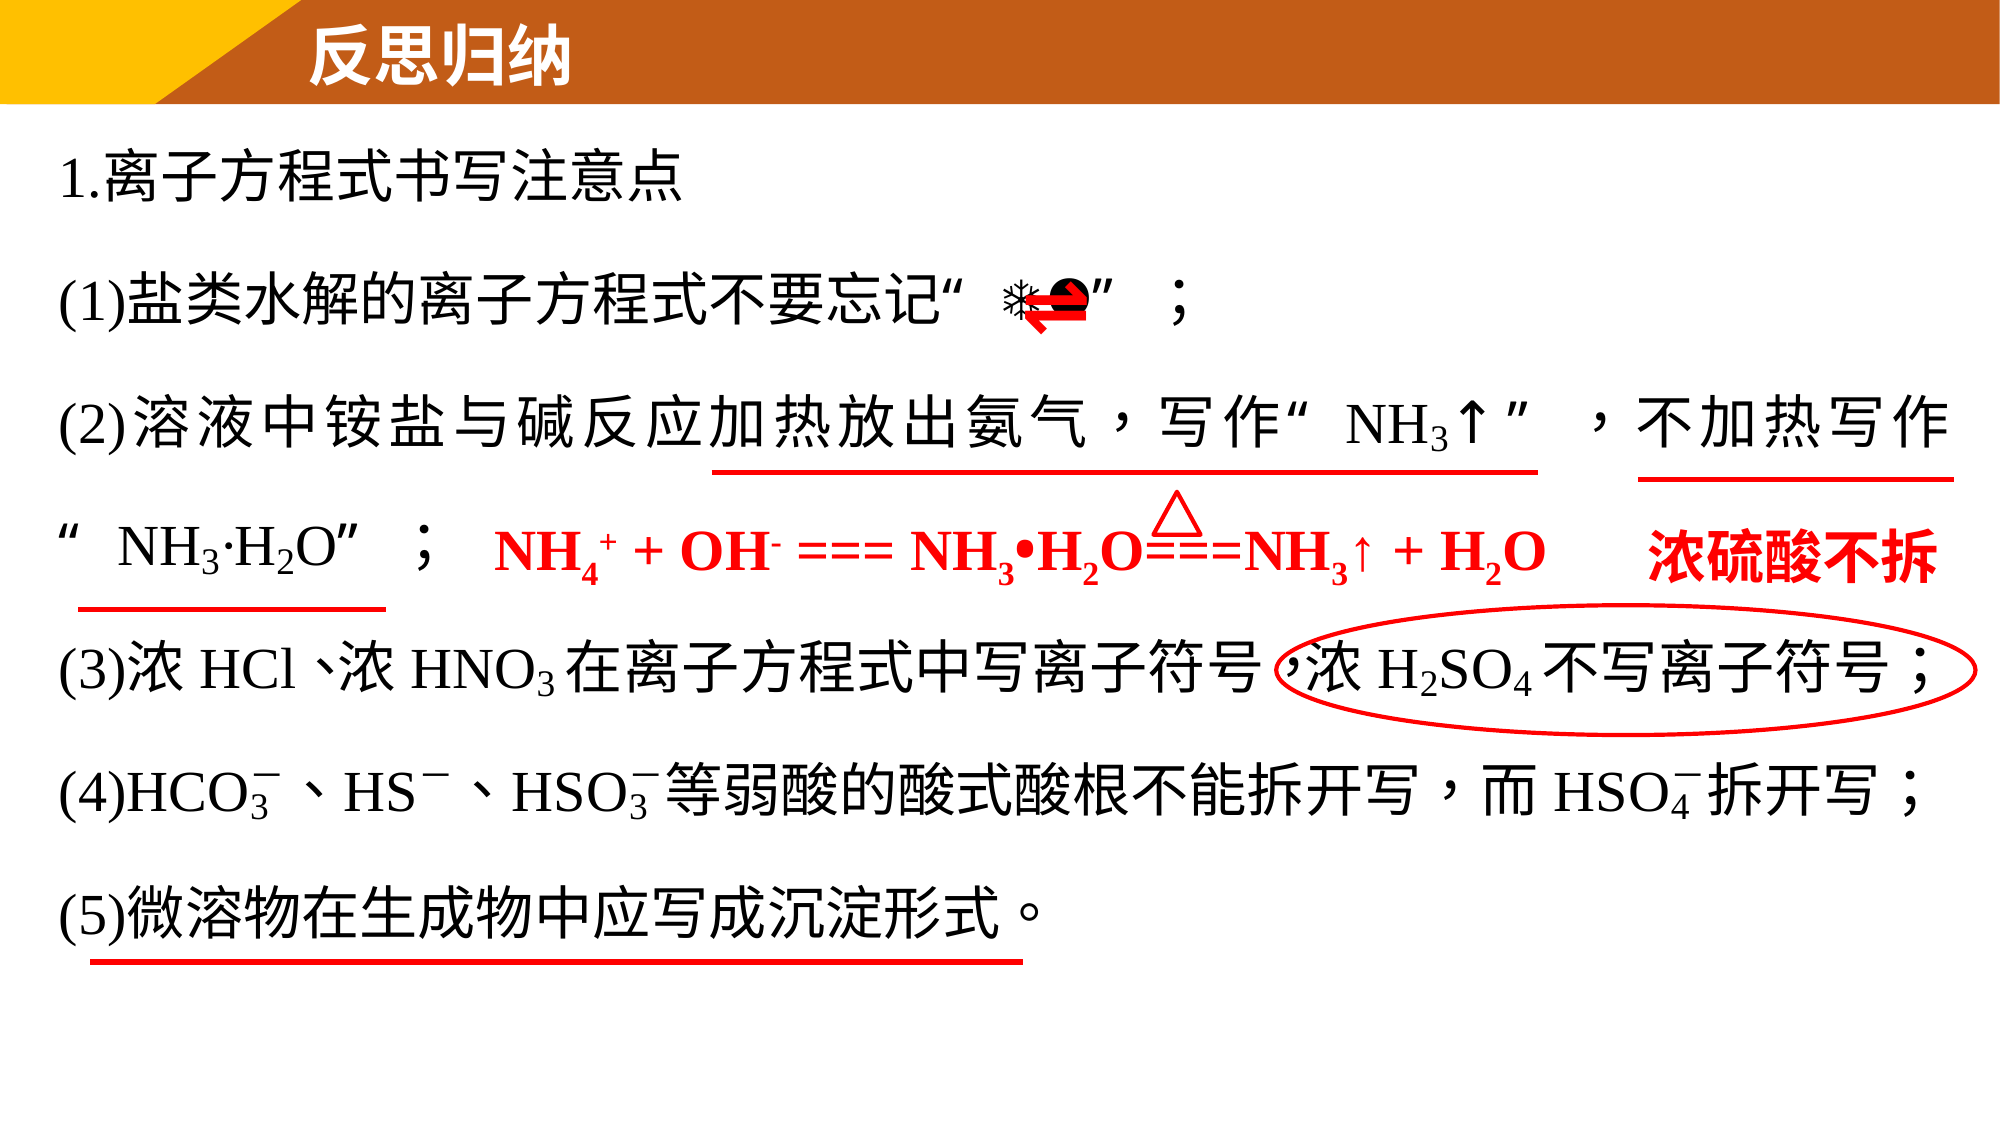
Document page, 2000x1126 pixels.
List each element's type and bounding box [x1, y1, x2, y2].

text_box [1957, 646, 1978, 694]
text_box [456, 491, 1586, 592]
text_box [58, 137, 1950, 1030]
